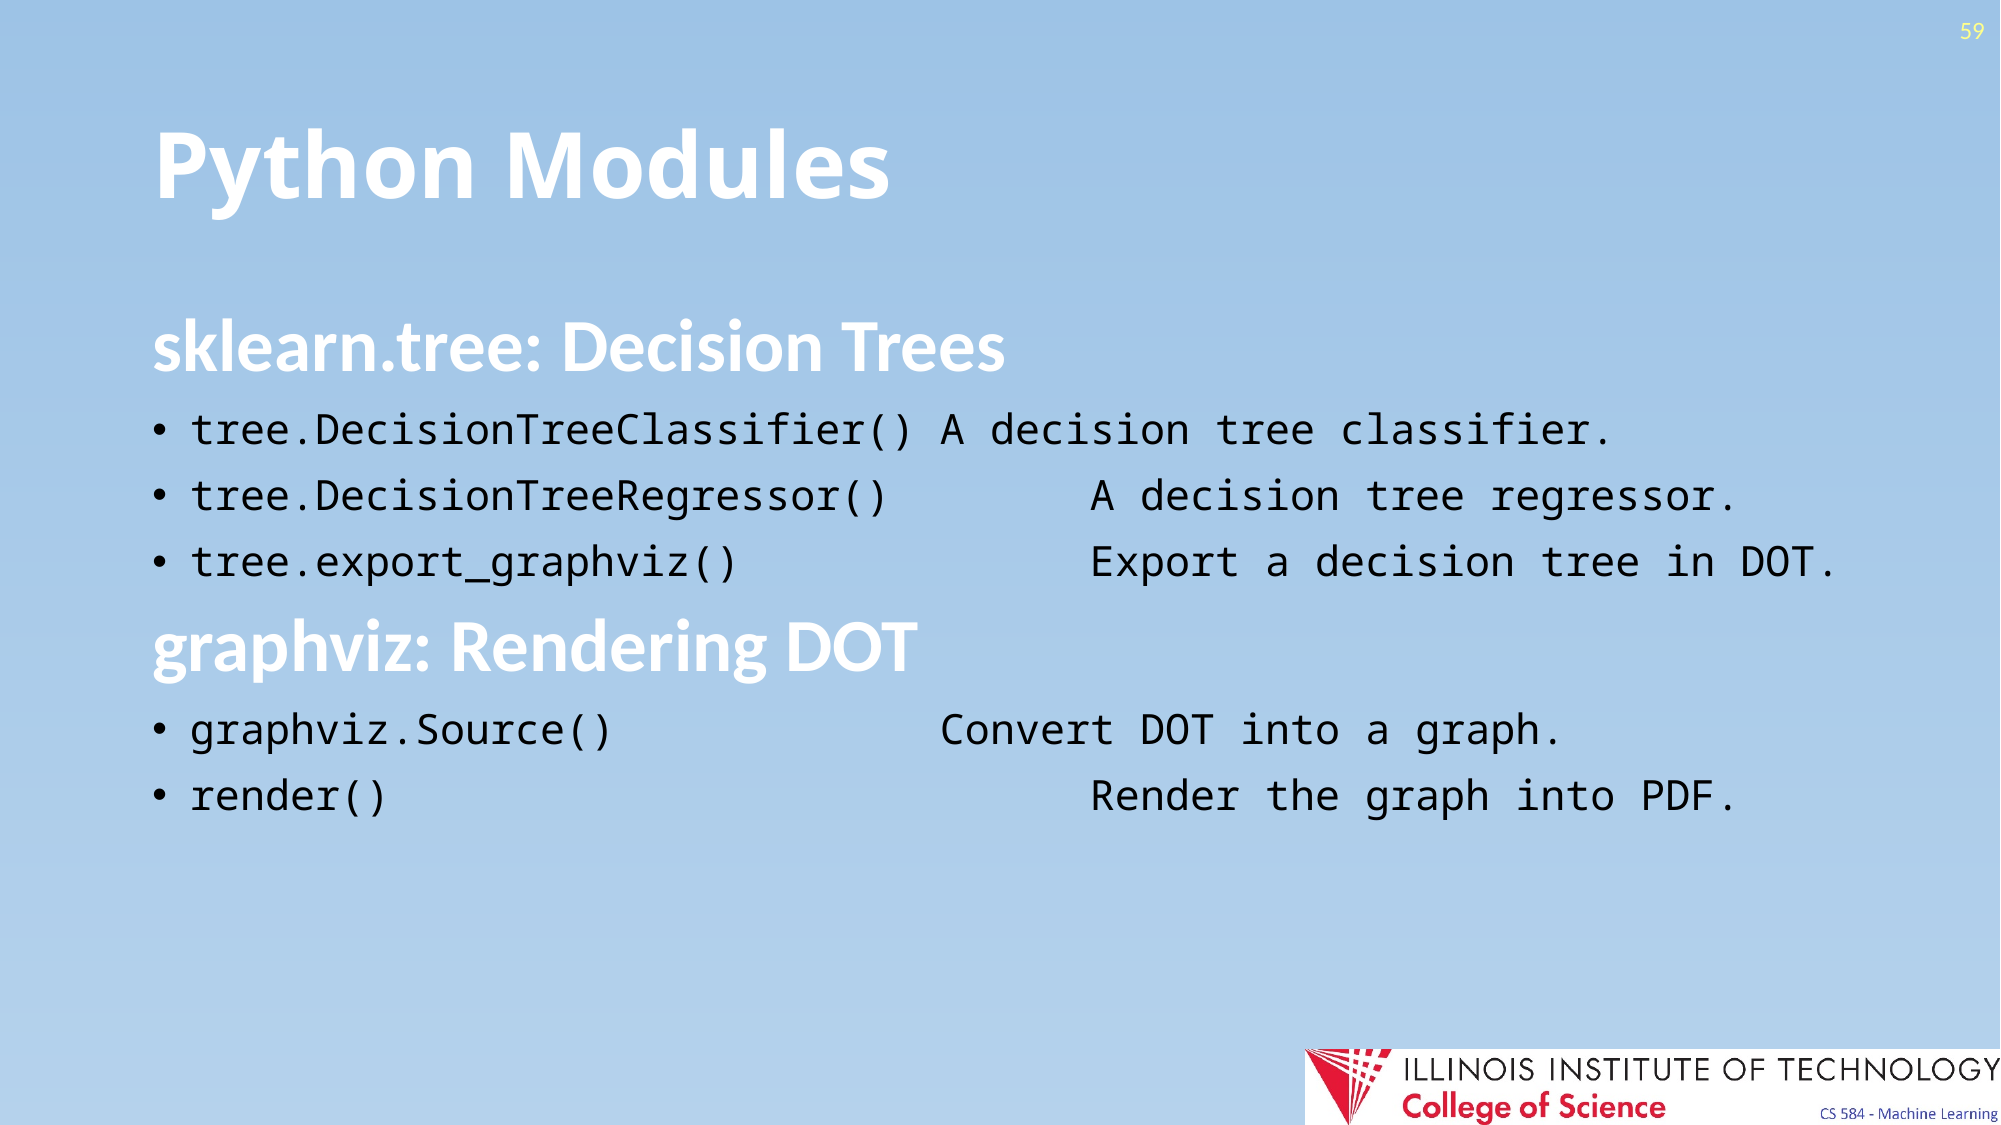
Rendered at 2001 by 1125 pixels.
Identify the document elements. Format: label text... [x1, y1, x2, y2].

title Python Modules [137, 59, 1863, 278]
picture [1305, 1049, 2000, 1125]
slide_number 59 [1550, 0, 2000, 60]
list sklearn.tree: Decision Trees tree.DecisionTreeClassifier() A decision tree classifier. tree.DecisionTreeRegressor() A decision tree regressor. tree.export_graphviz() Export a decision tree in DOT. graphviz: Rendering DOT graphviz.Source() Convert DOT into a graph. render() Render the graph into PDF. [137, 299, 1863, 1014]
